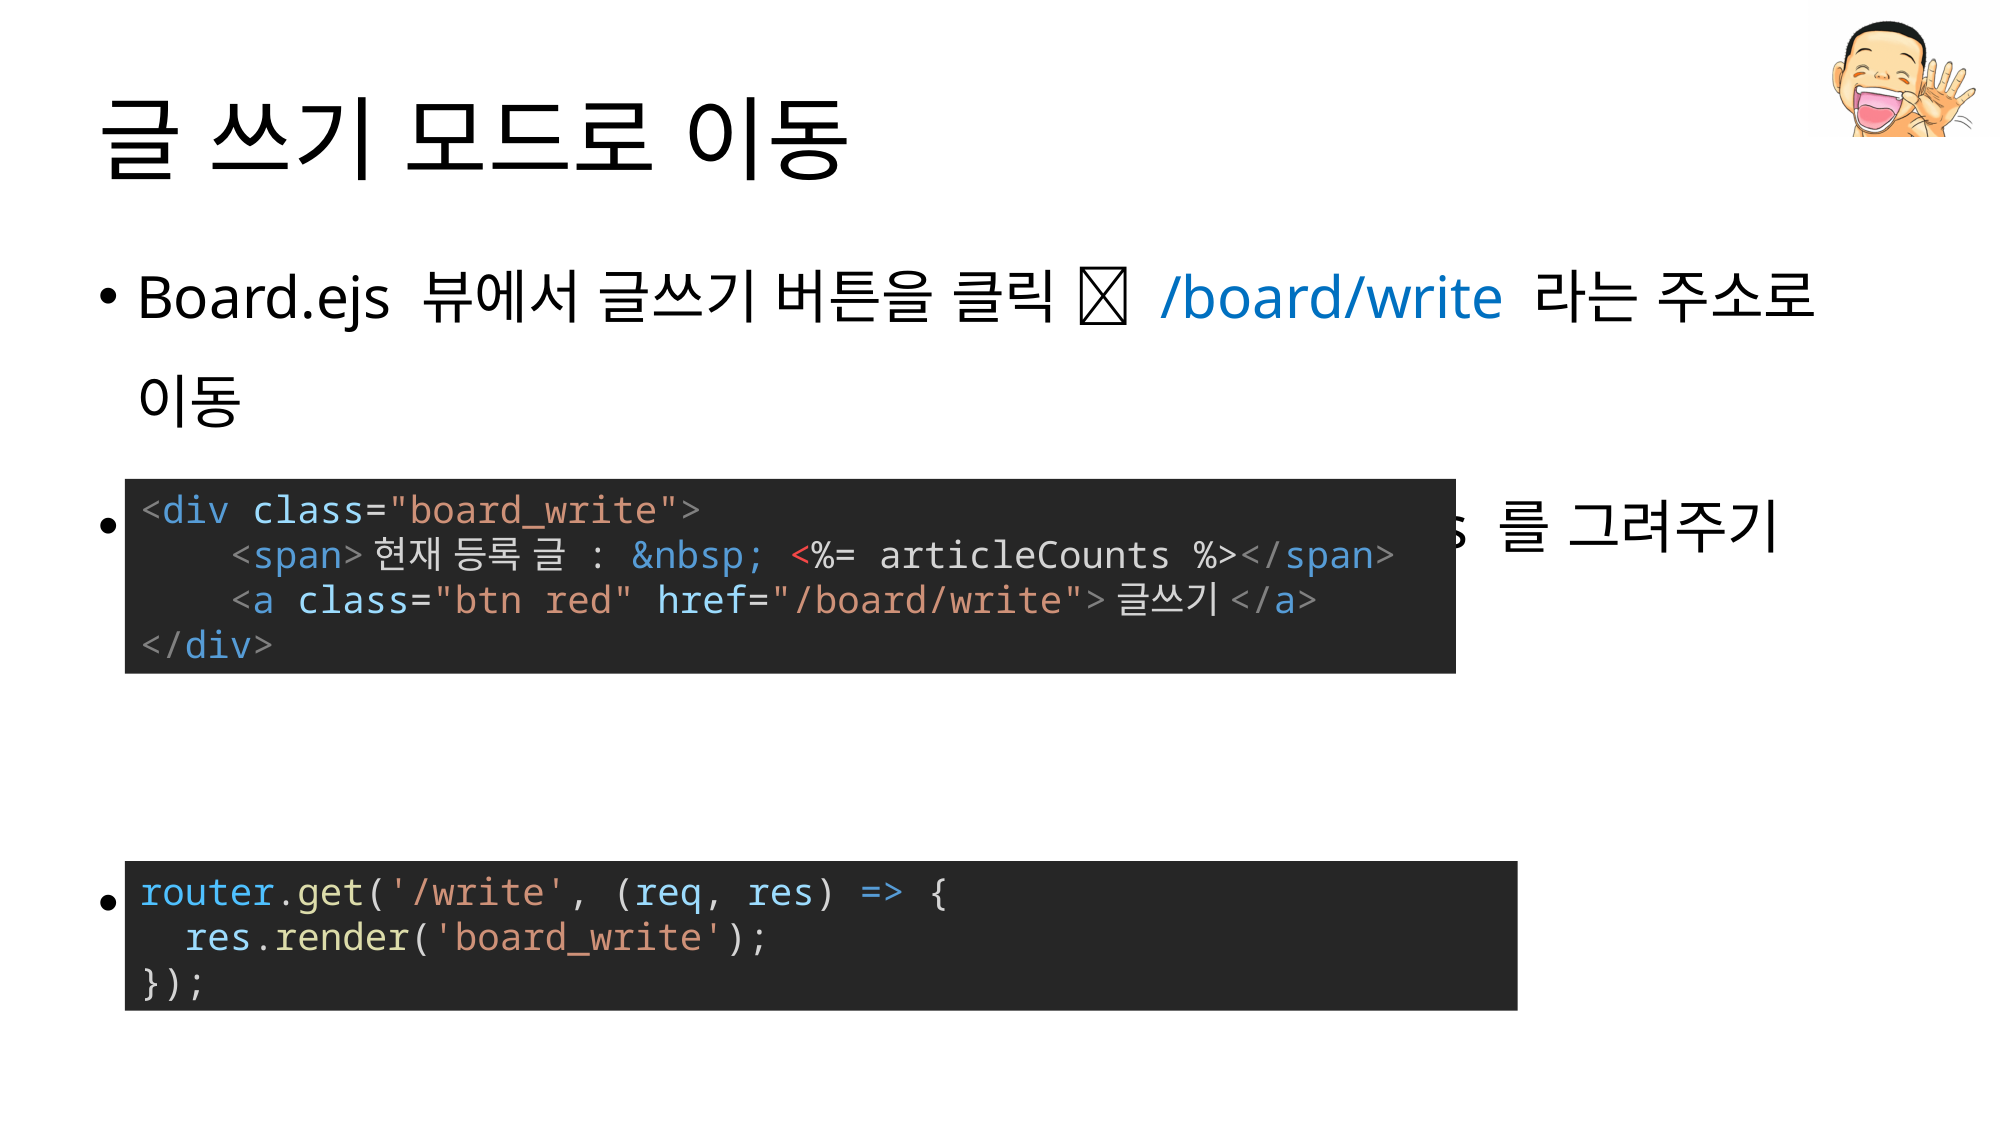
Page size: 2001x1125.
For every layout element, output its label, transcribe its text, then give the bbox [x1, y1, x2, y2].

picture [1931, 0, 2000, 137]
list Board.ejs 뷰에서 글쓰기 버튼을 클릭  /board/write 라는 주소로 이동 해당 요청이 들어오면 글 쓰기 페이지 board_write.ejs 를 그려주기 데이터 전달 필요 X [83, 218, 1931, 1074]
text_box router.get('/write', (req, res) => { res.render('board_write'); }); [124, 861, 1518, 1011]
title 글 쓰기 모드로 이동 [83, 0, 1931, 218]
text_box <div class="board_write"> <span>현재 등록 글 : &nbsp; <%= articleCounts %></span> <a class="btn red" href="/board/write">글쓰기</a> </div> [124, 478, 1456, 674]
